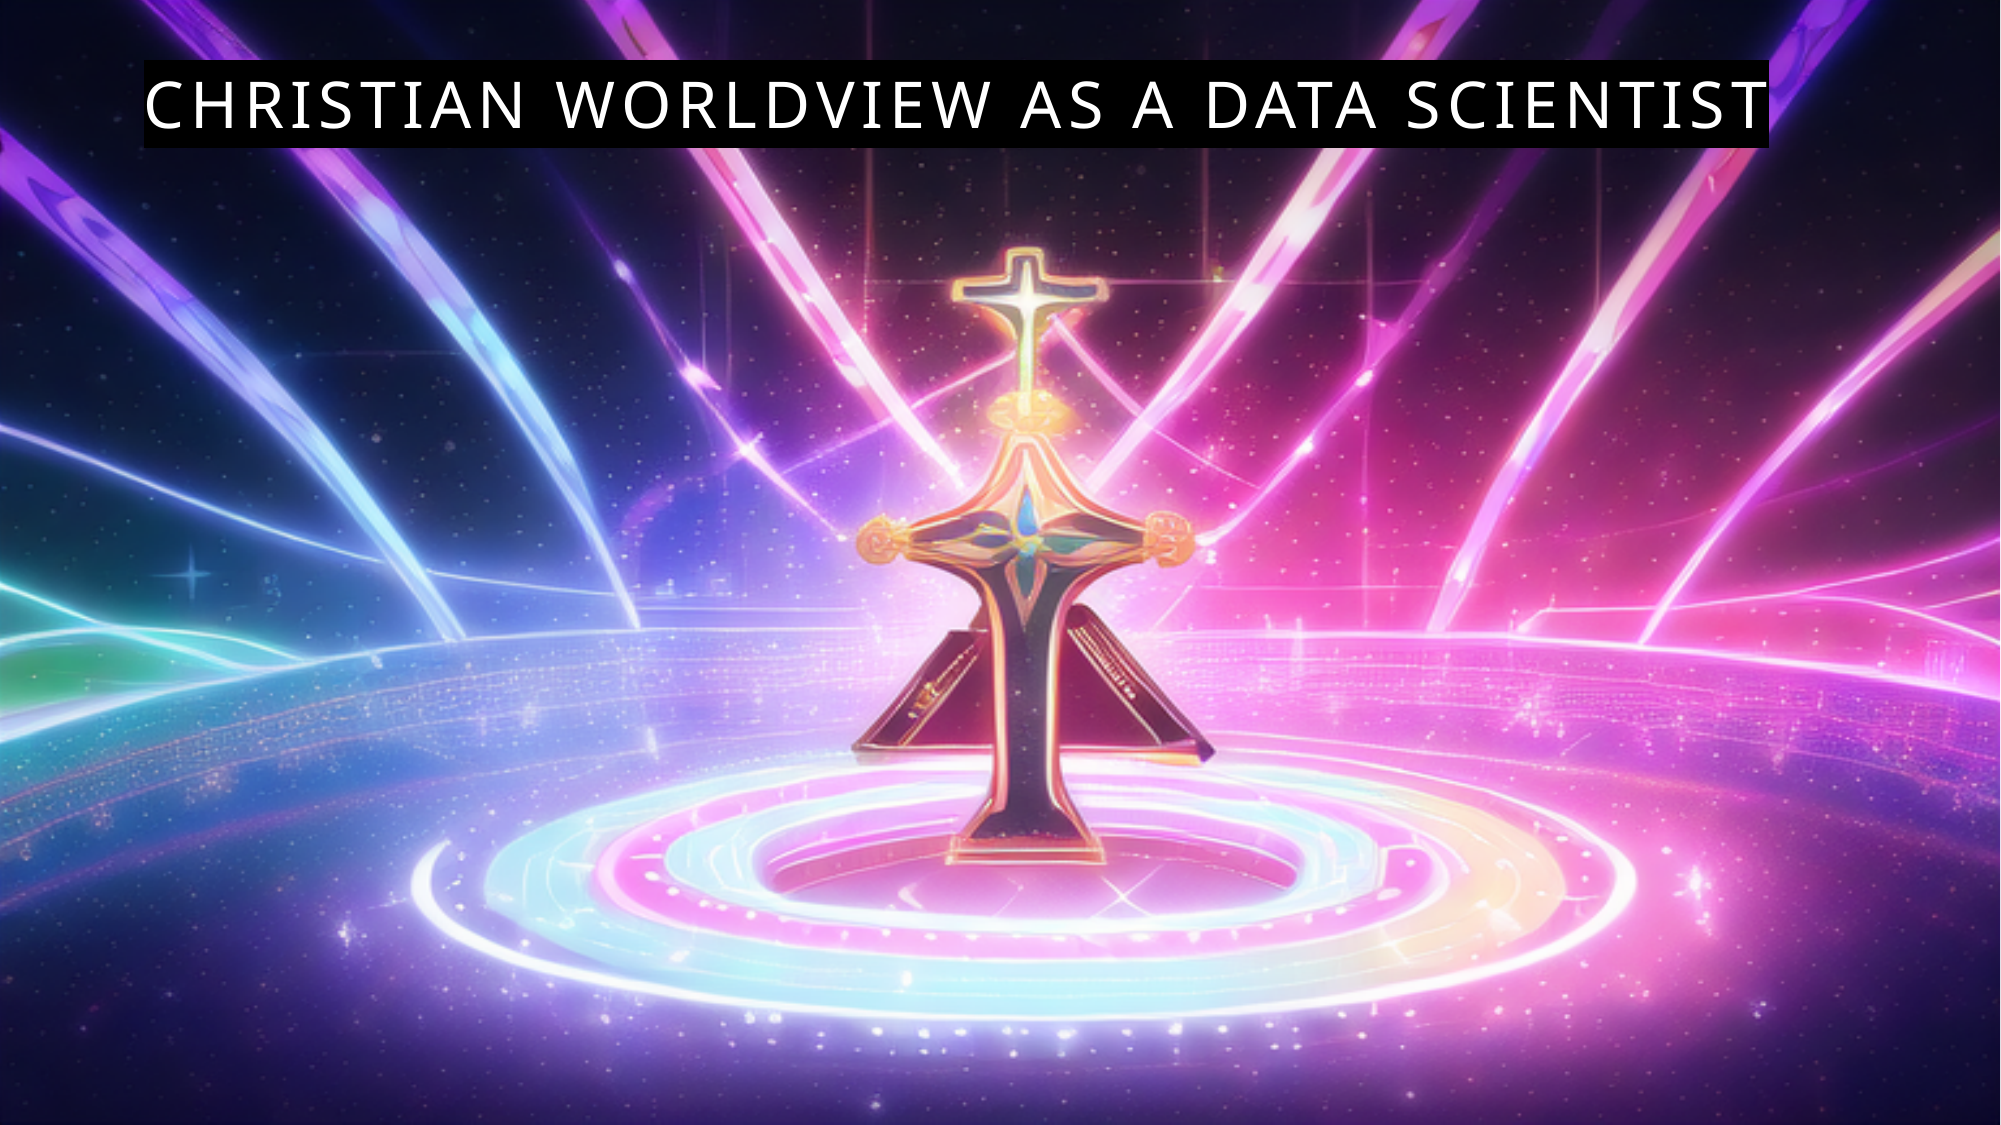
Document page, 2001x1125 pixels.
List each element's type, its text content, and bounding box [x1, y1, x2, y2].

picture [0, 0, 2001, 1125]
title Christian worldview as a data Scientist [128, 21, 1872, 149]
